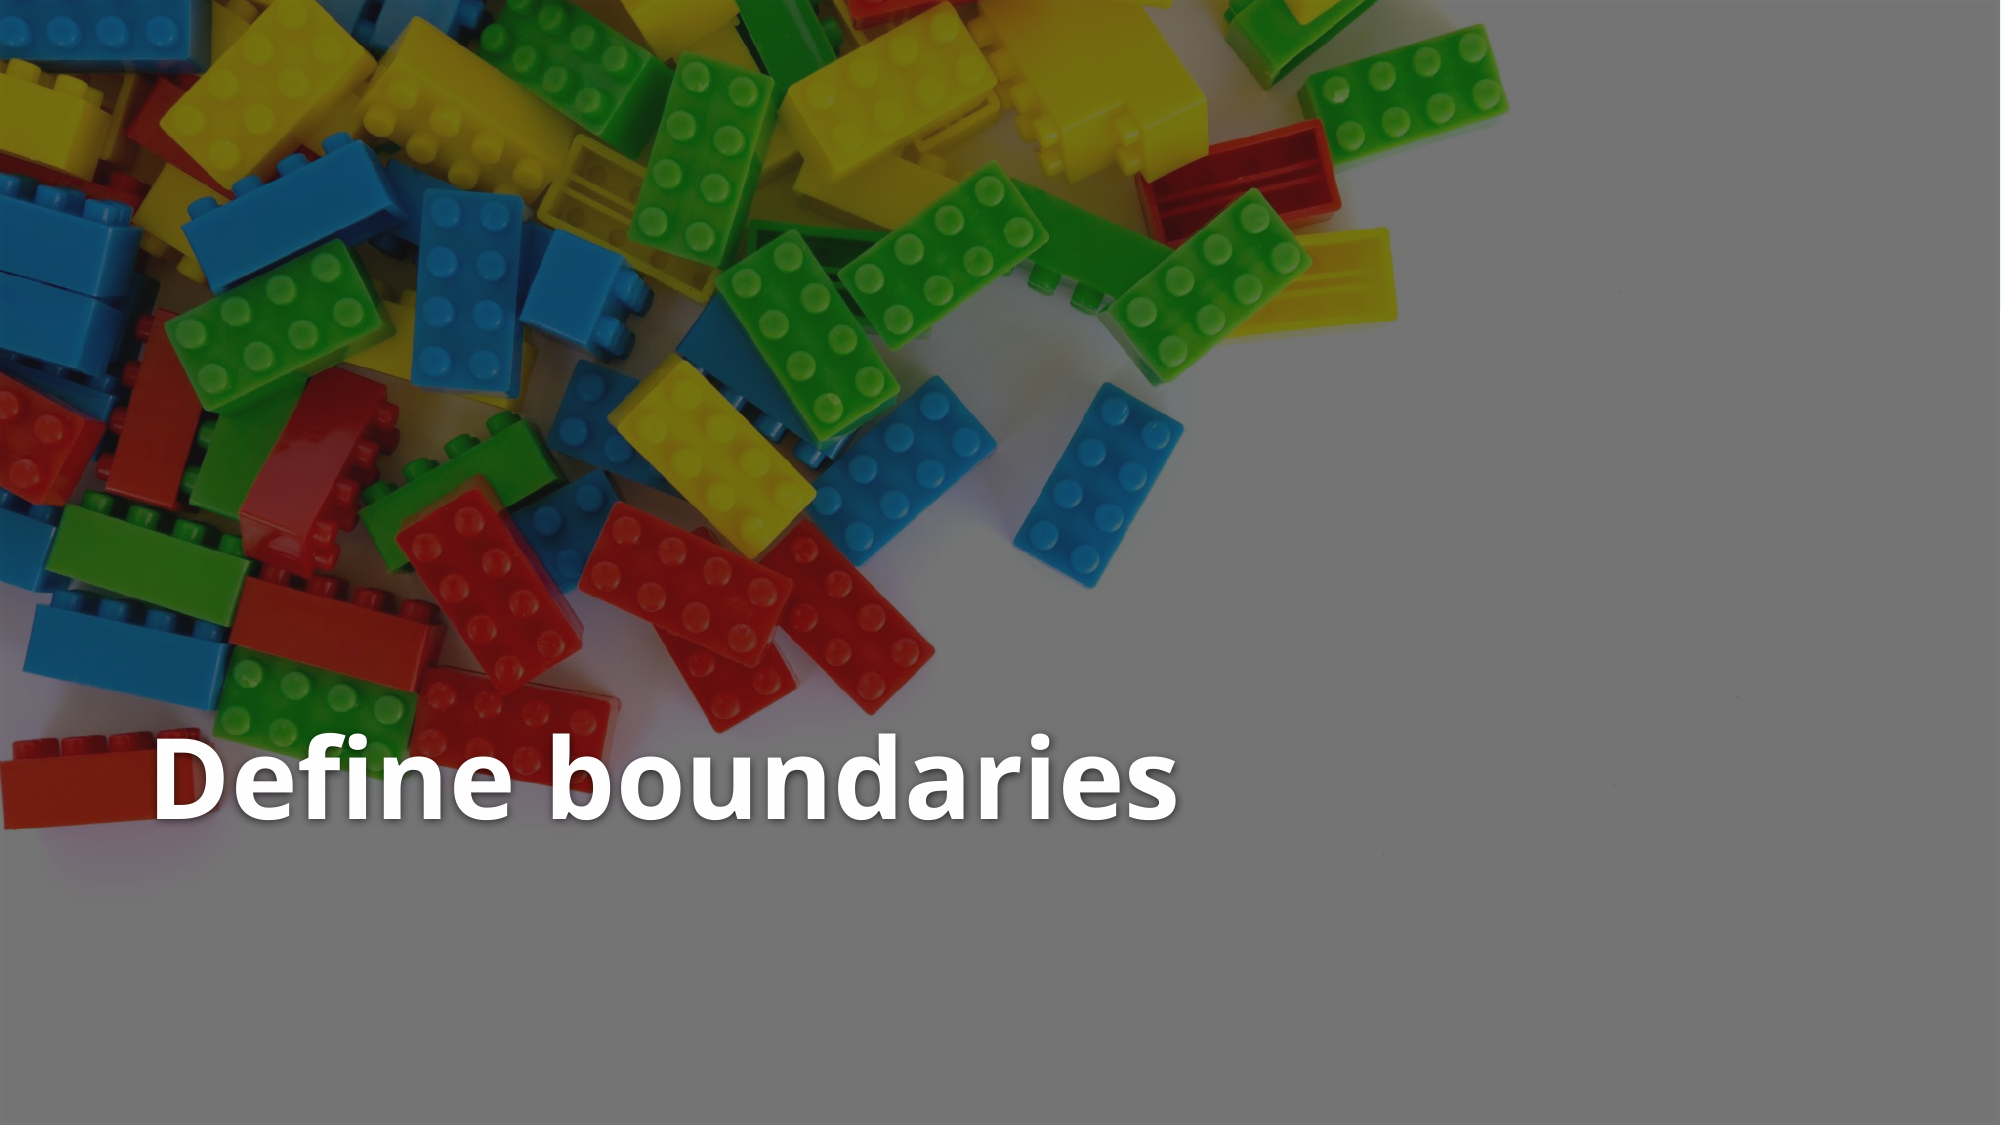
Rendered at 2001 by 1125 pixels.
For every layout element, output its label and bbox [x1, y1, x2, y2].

list [0, 0, 2000, 1125]
